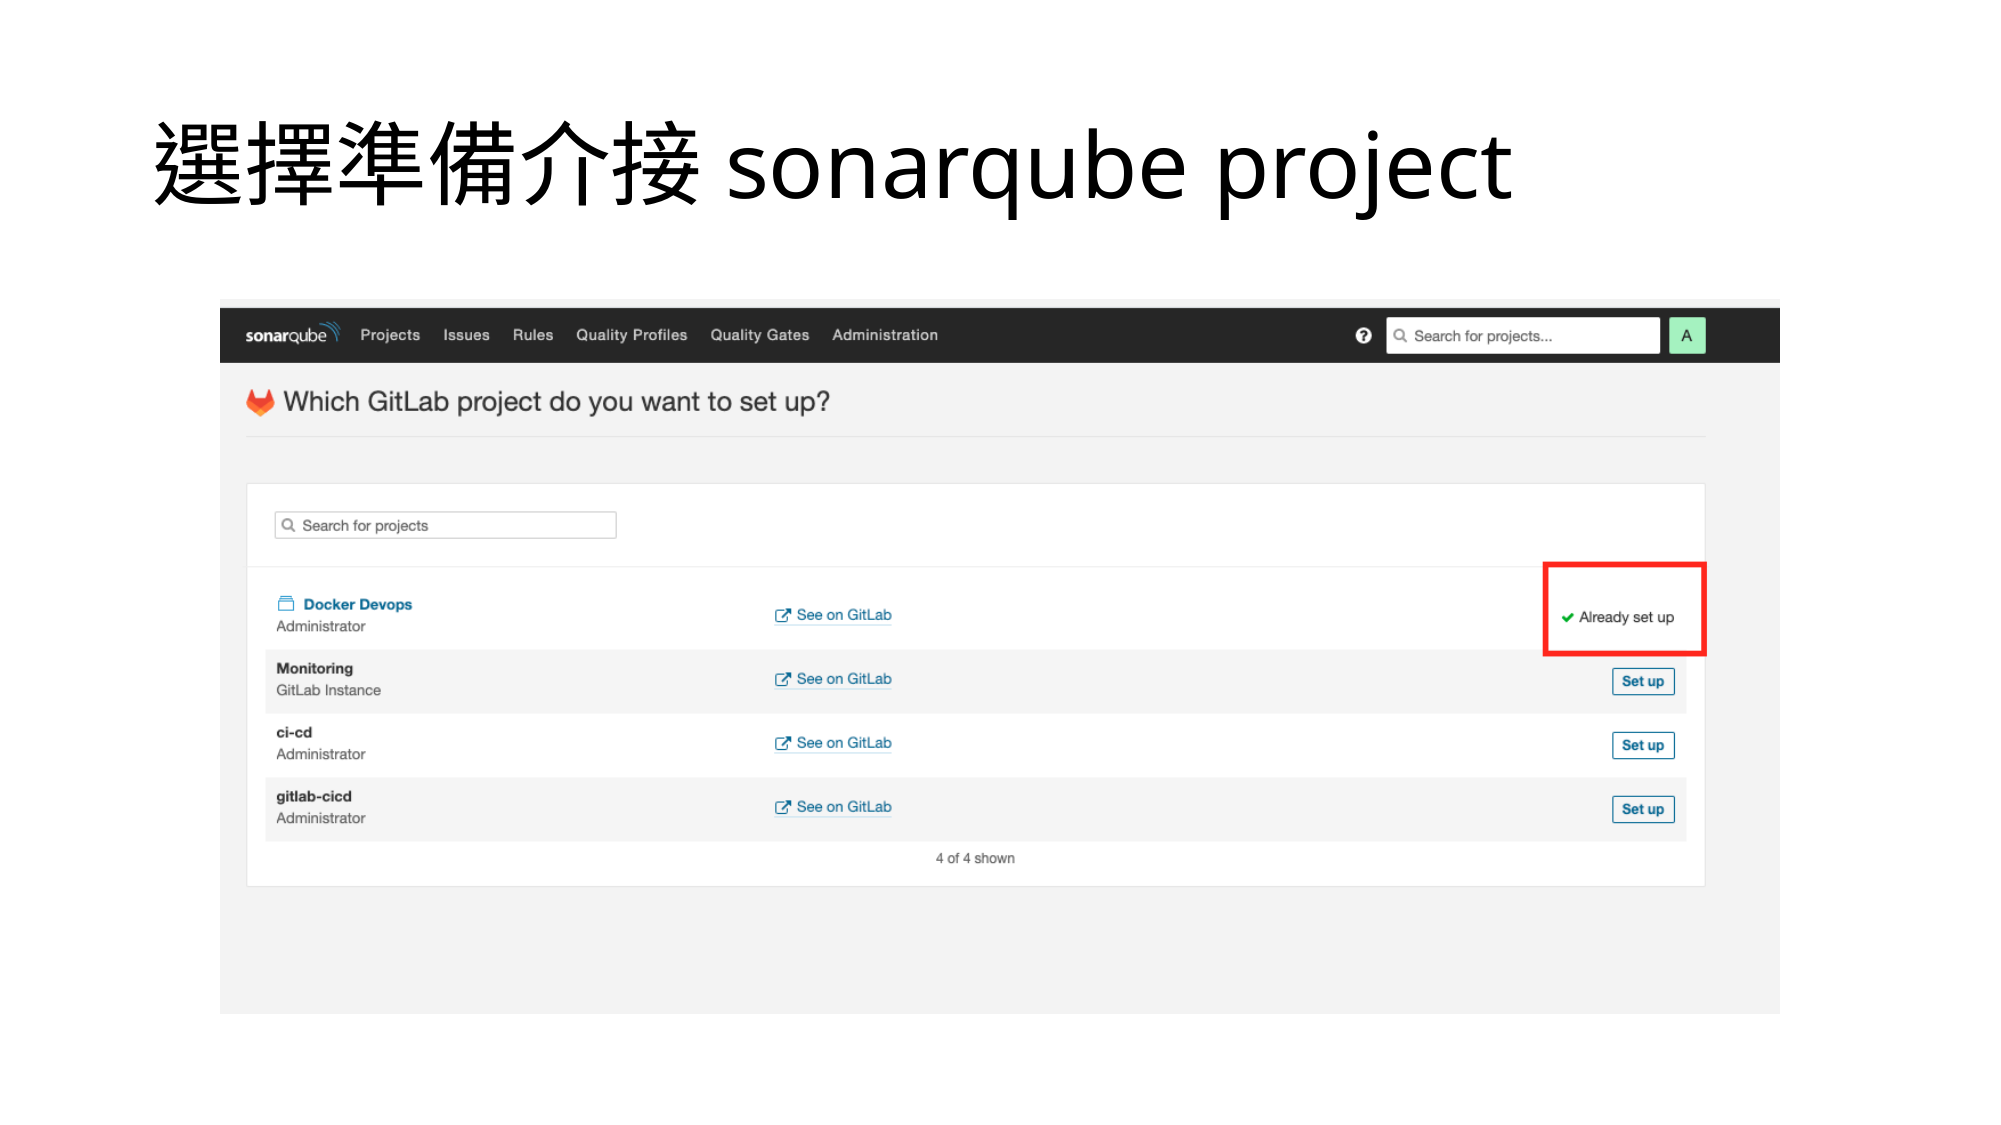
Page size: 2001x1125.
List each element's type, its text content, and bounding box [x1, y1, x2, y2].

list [219, 299, 1780, 1014]
title 選擇準備介接sonarqube project [137, 59, 1863, 278]
